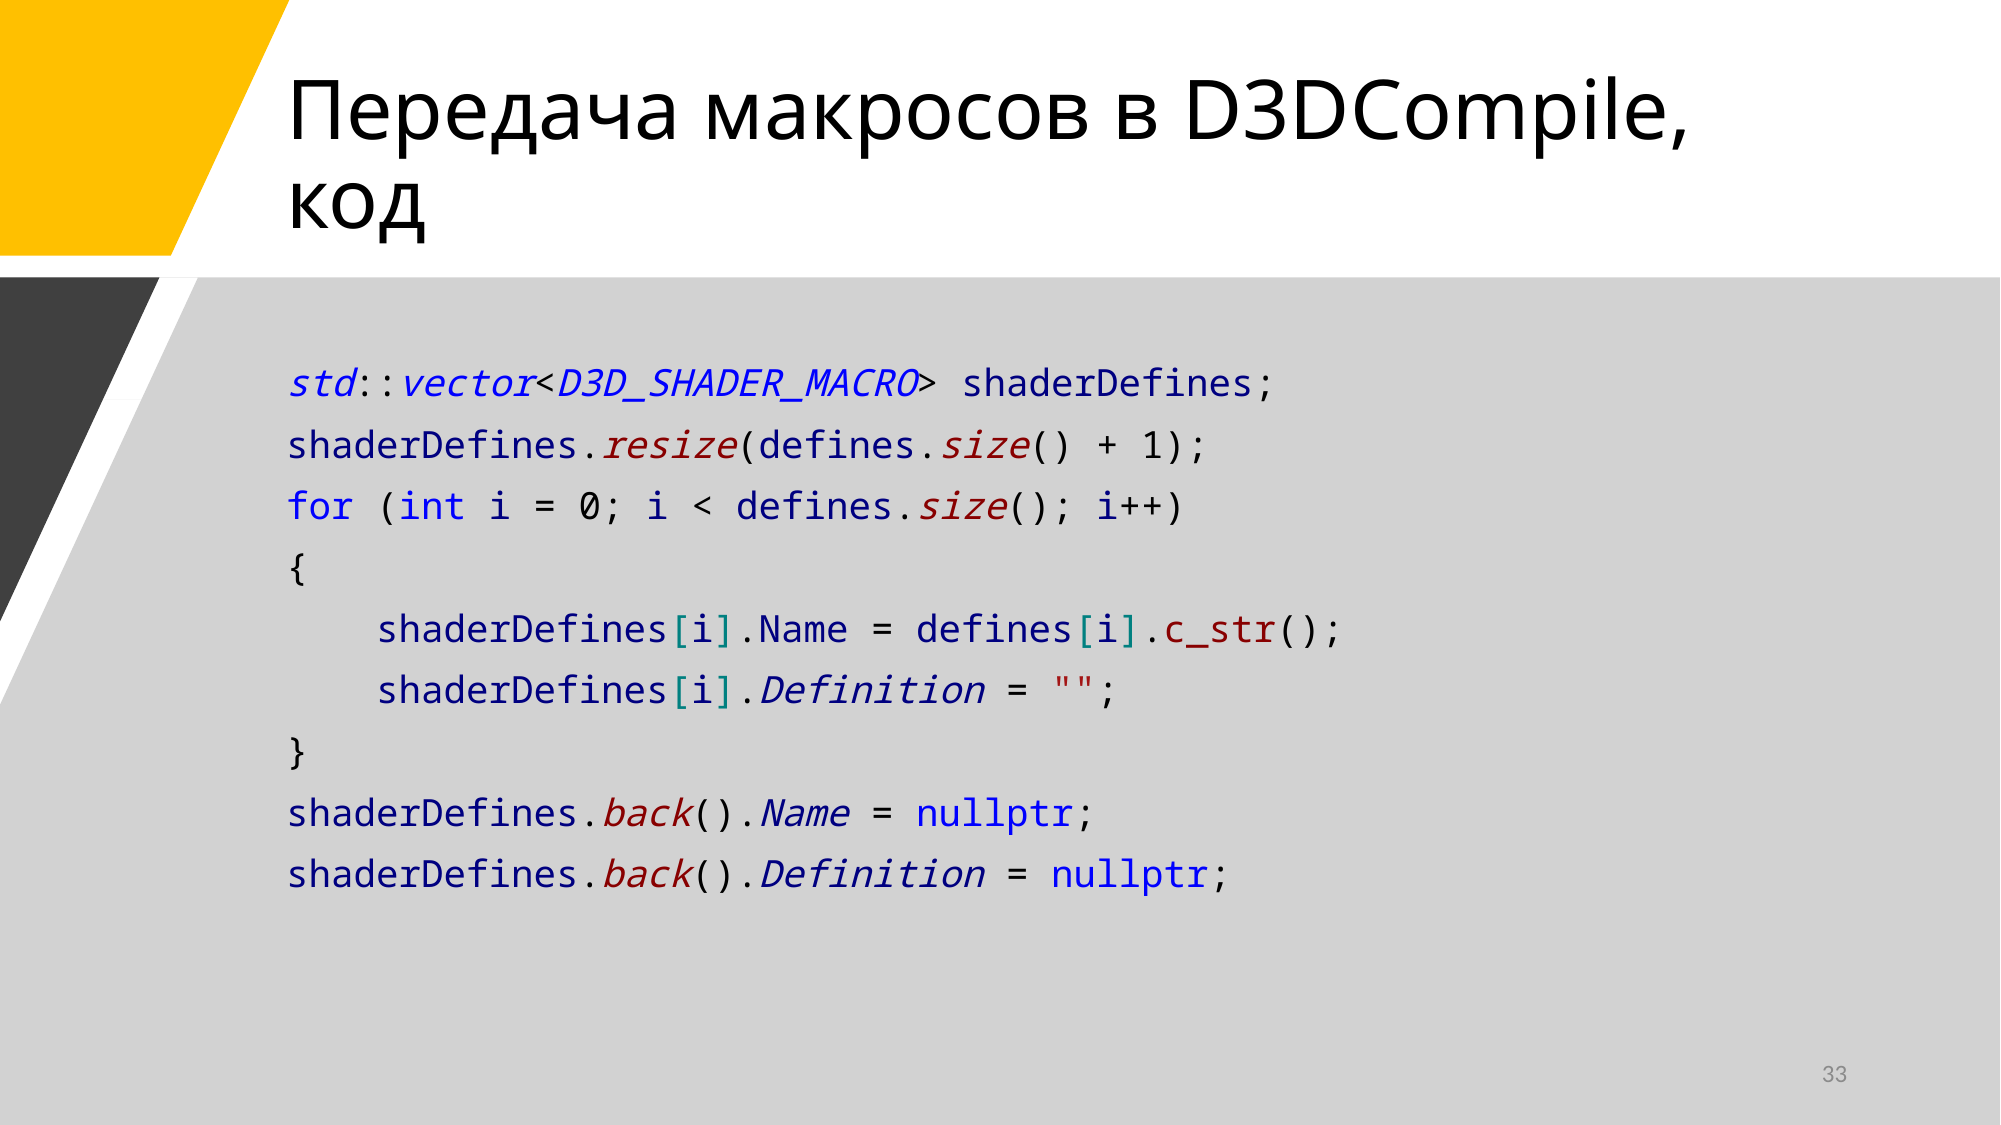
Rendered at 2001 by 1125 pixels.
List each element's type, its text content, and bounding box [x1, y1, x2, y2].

text_box [0, 0, 291, 257]
text_box [0, 276, 162, 622]
slide_number 33 [1412, 1042, 1863, 1103]
title Передача макросов в D3DCompile, код [271, 60, 1808, 255]
text_box [0, 276, 2000, 1125]
list std::vector<D3D_SHADER_MACRO> shaderDefines; shaderDefines.resize(defines.size() + 1); for (int i = 0; i < defines.size(); i++) { shaderDefines[i].Name = defines[i].c_str(); shaderDefines[i].Definition = ""; } shaderDefines.back().Name = nullptr; shaderDefines.back().Definition = nullptr; [271, 356, 1808, 1020]
